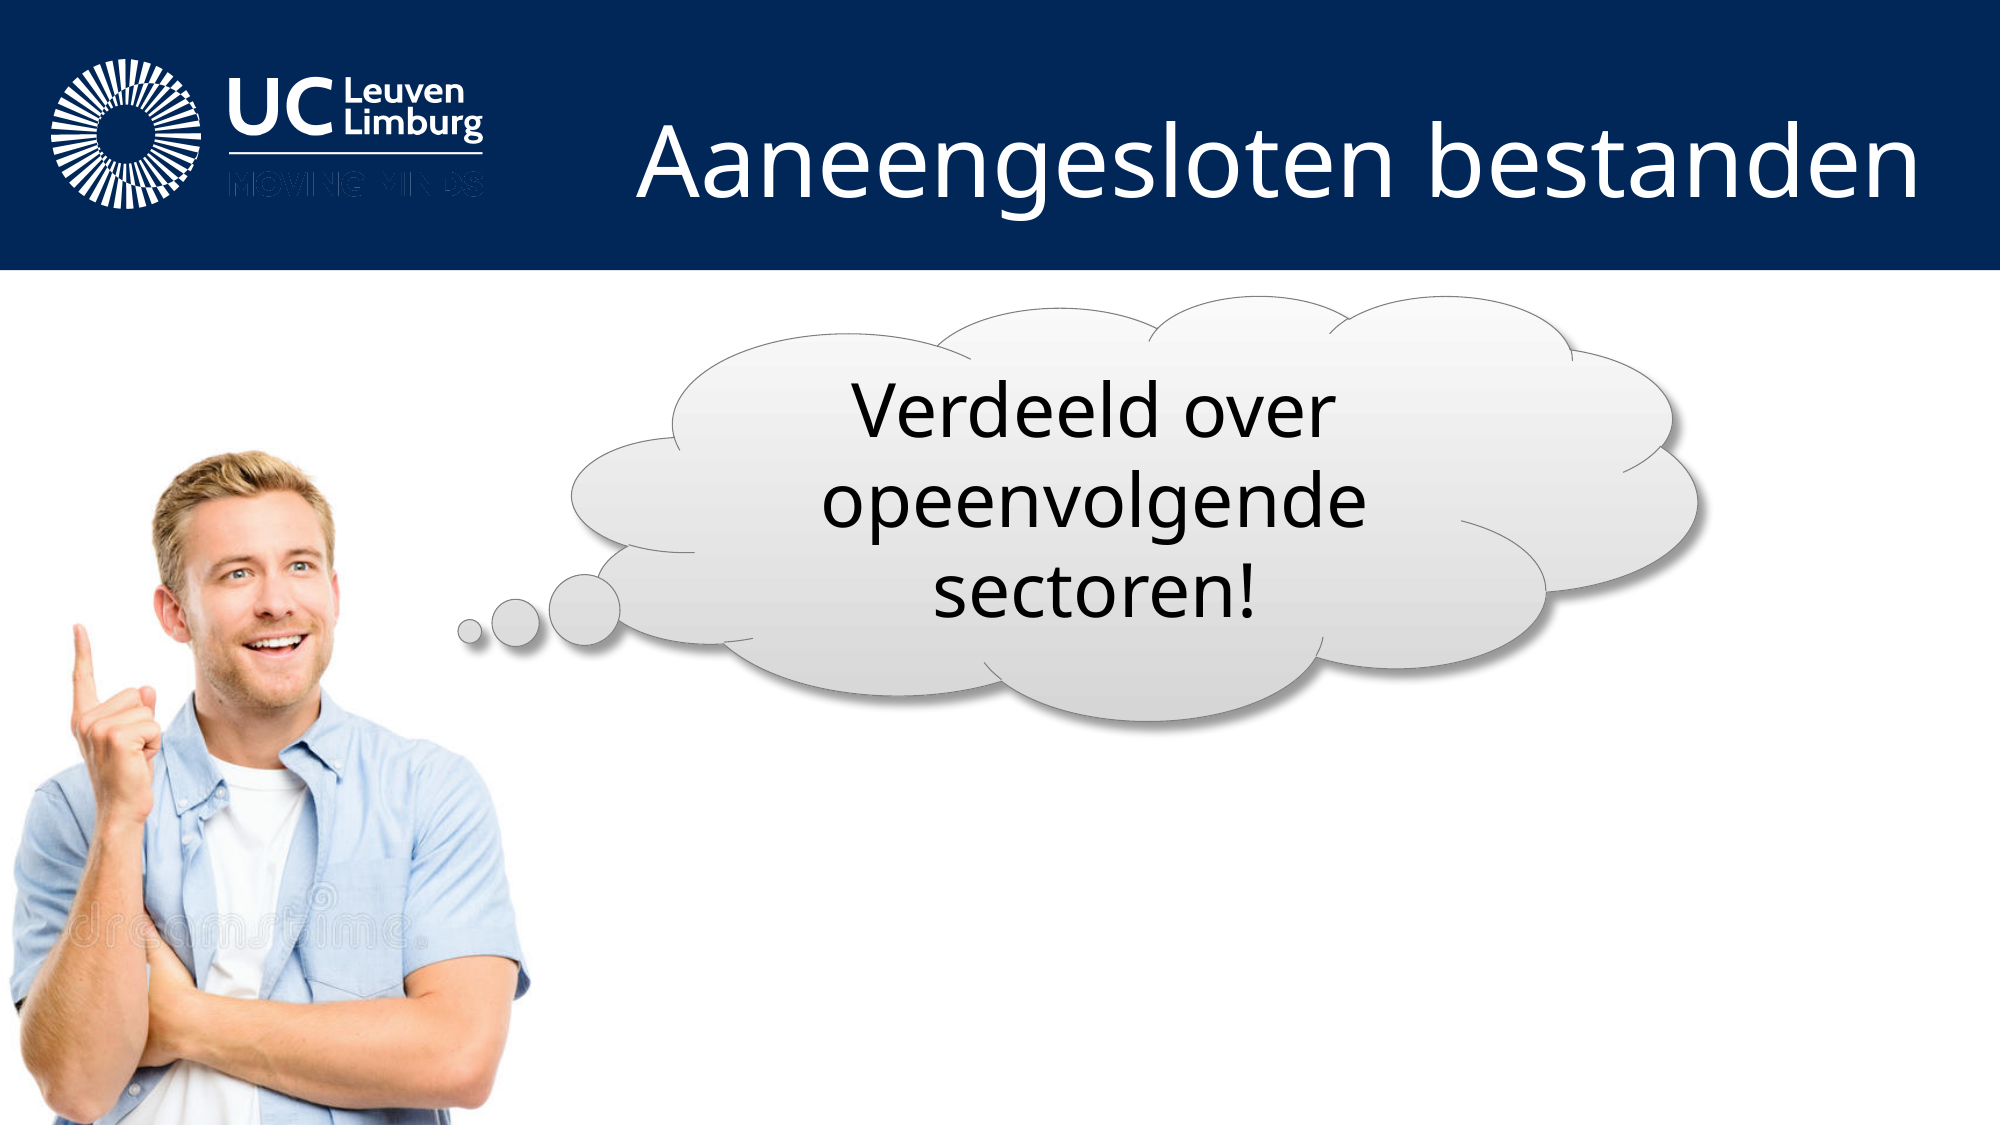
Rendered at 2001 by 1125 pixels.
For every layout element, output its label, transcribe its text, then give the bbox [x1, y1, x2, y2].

picture [0, 441, 535, 1125]
picture [51, 59, 307, 209]
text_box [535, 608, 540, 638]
text_box Verdeeld over opeenvolgende sectoren! [548, 295, 1699, 723]
title Aaneengesloten bestanden [307, 59, 1940, 271]
